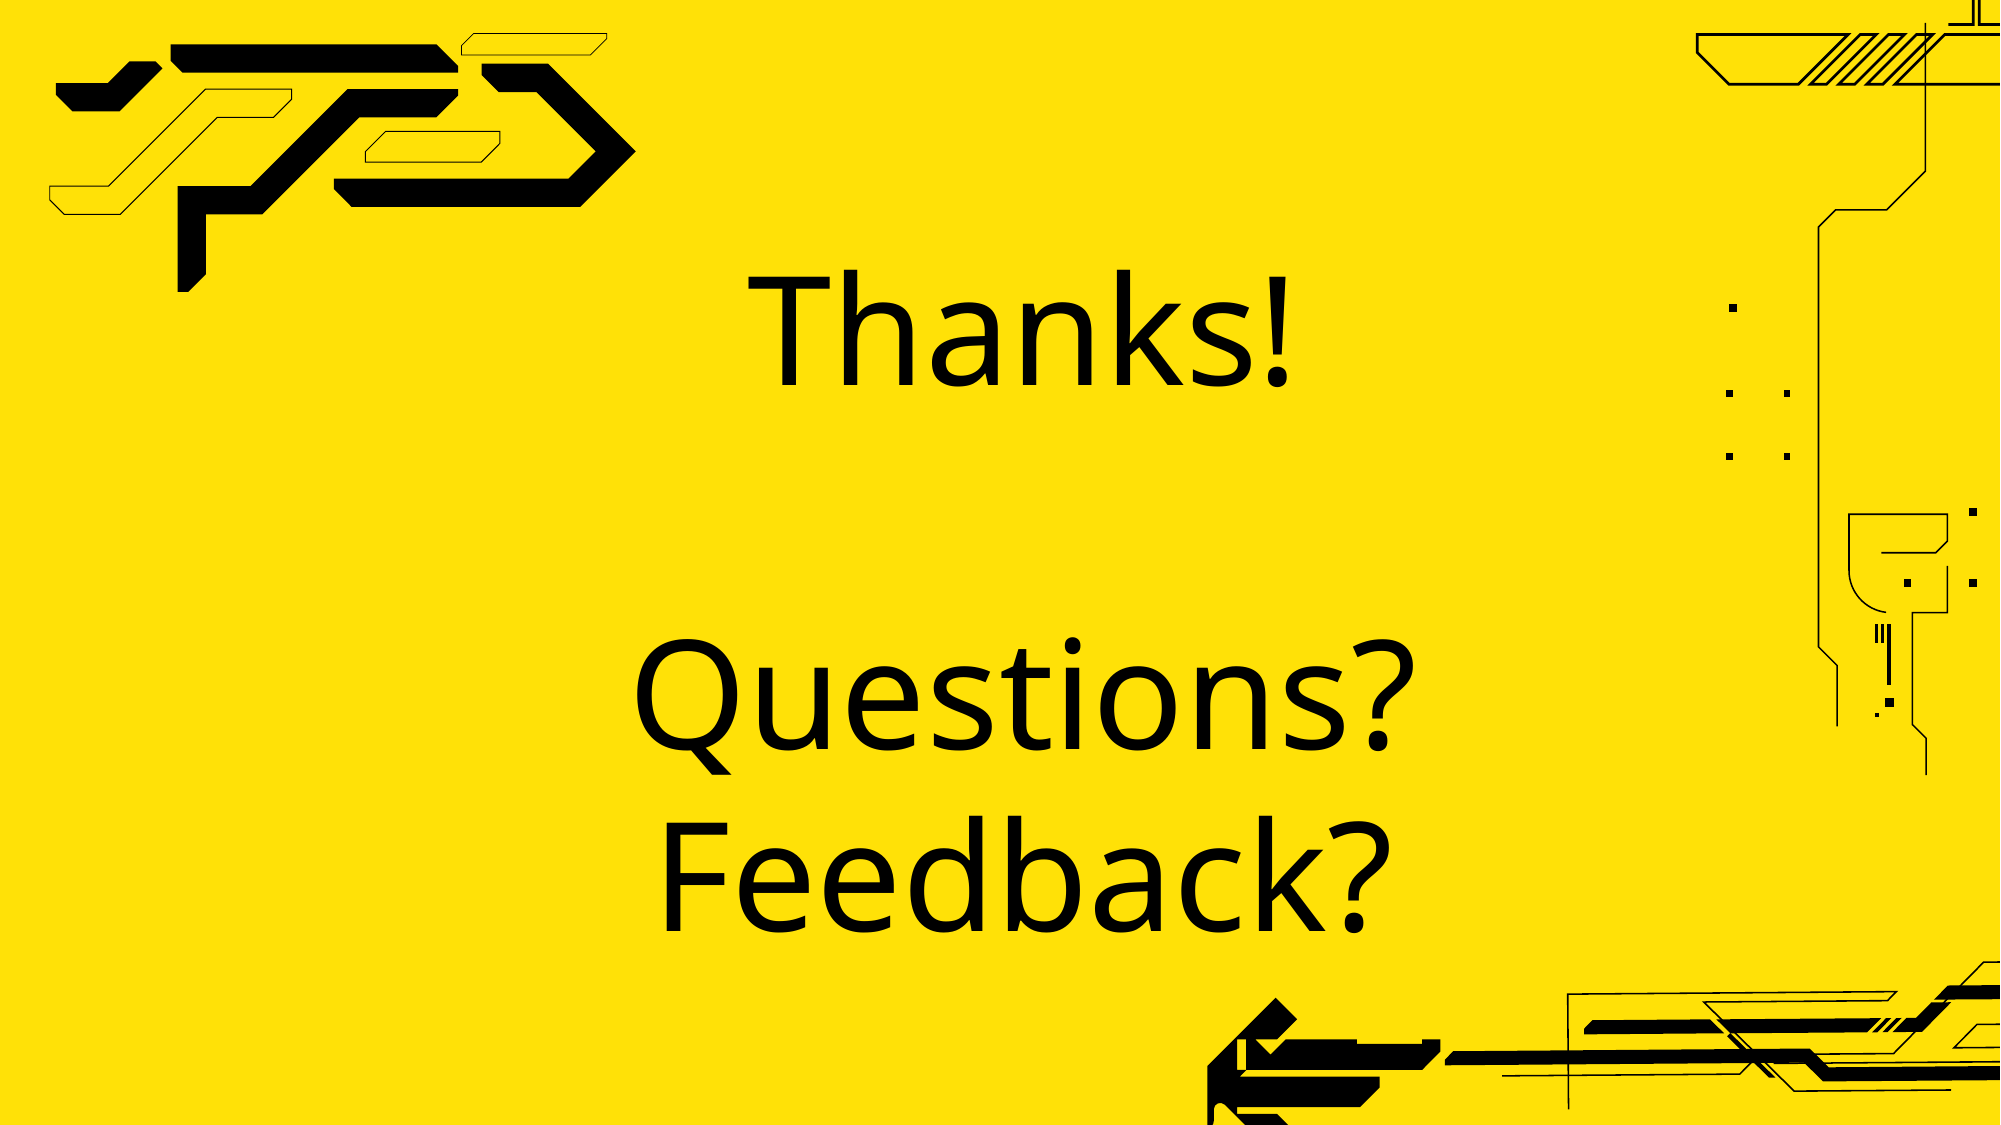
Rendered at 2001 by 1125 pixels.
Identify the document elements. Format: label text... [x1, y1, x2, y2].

text_box Thanks! Questions? Feedback? [325, 226, 1721, 971]
text_box [1207, 997, 1441, 1125]
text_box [1526, 820, 2000, 1125]
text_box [1695, 0, 2000, 776]
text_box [49, 33, 636, 293]
